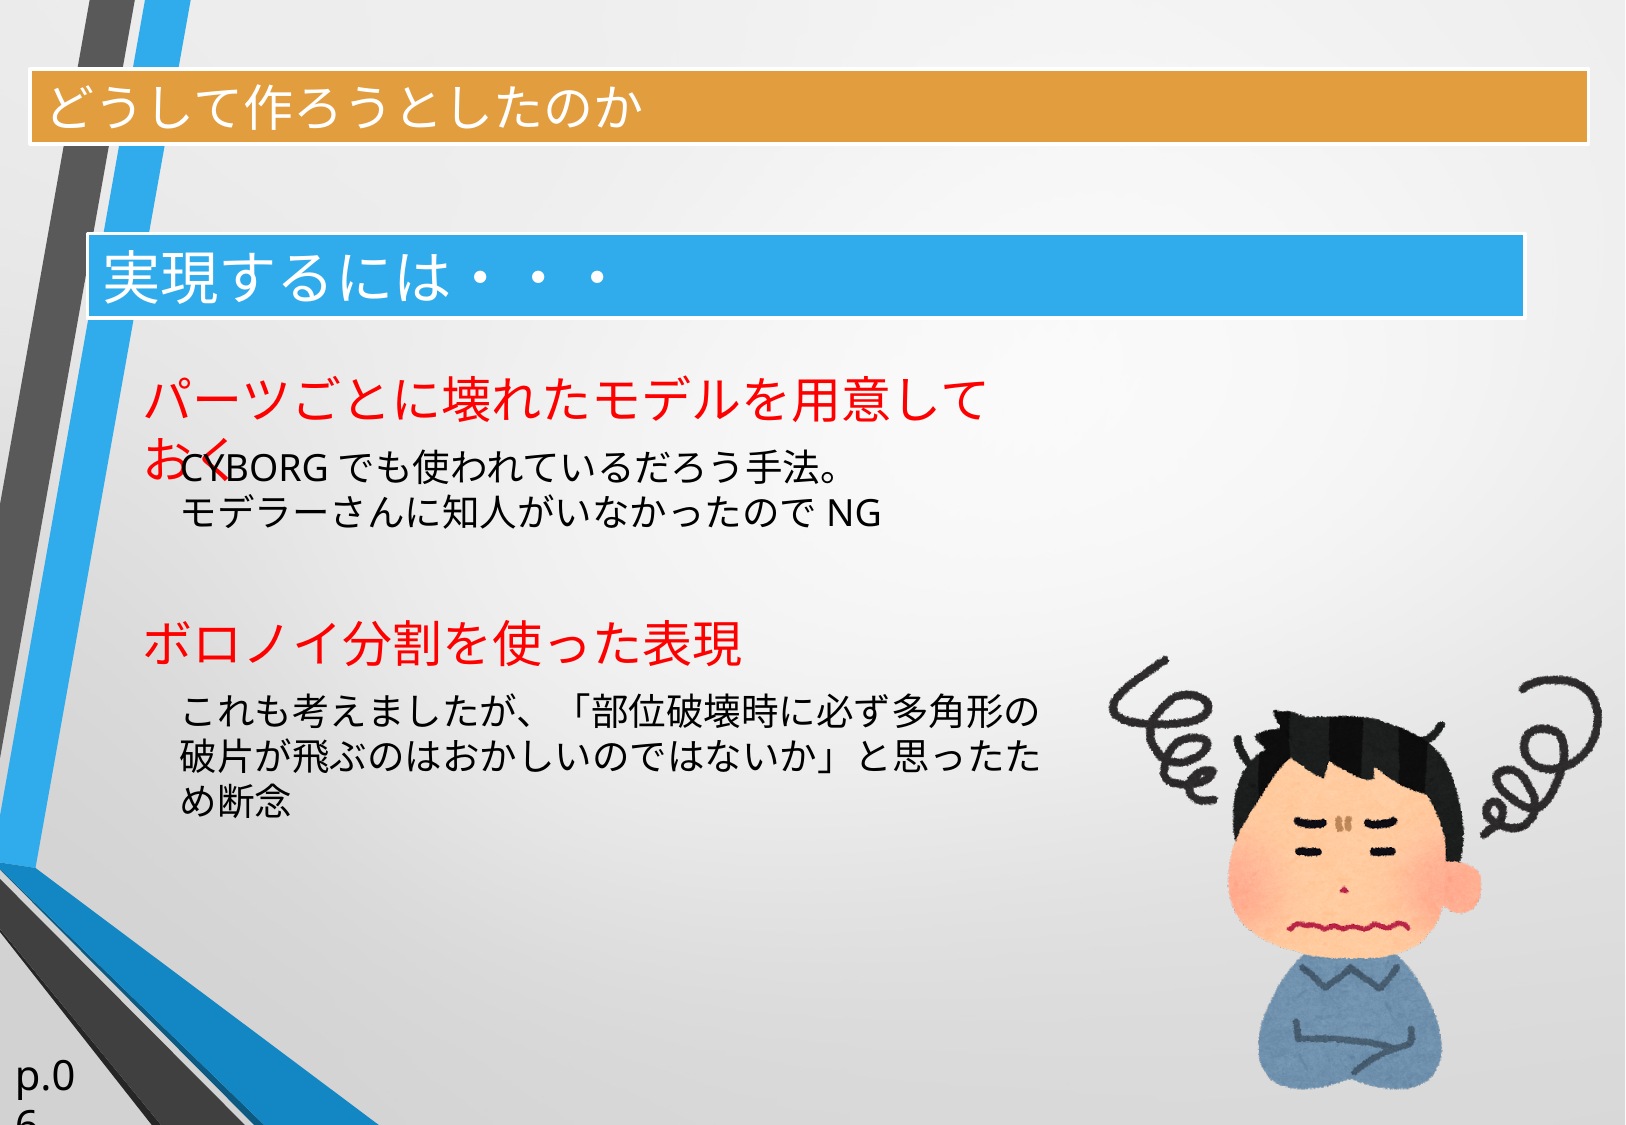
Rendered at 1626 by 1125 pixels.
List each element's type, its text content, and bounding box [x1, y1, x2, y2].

text_box 実現するには・・・ [86, 232, 1527, 320]
picture [1099, 610, 1614, 1125]
text_box p.06 [0, 1041, 109, 1125]
text_box ボロノイ分割を使った表現 [127, 604, 774, 680]
text_box パーツごとに壊れたモデルを用意しておく [127, 360, 1035, 496]
text_box どうして作ろうとしたのか [28, 67, 1590, 146]
text_box CYBORGでも使われているだろう手法。 モデラーさんに知人がいなかったのでNG [164, 436, 963, 542]
text_box これも考えましたが、「部位破壊時に必ず多角形の破片が飛ぶのはおかしいのではないか」と思ったため断念 [165, 680, 1061, 831]
